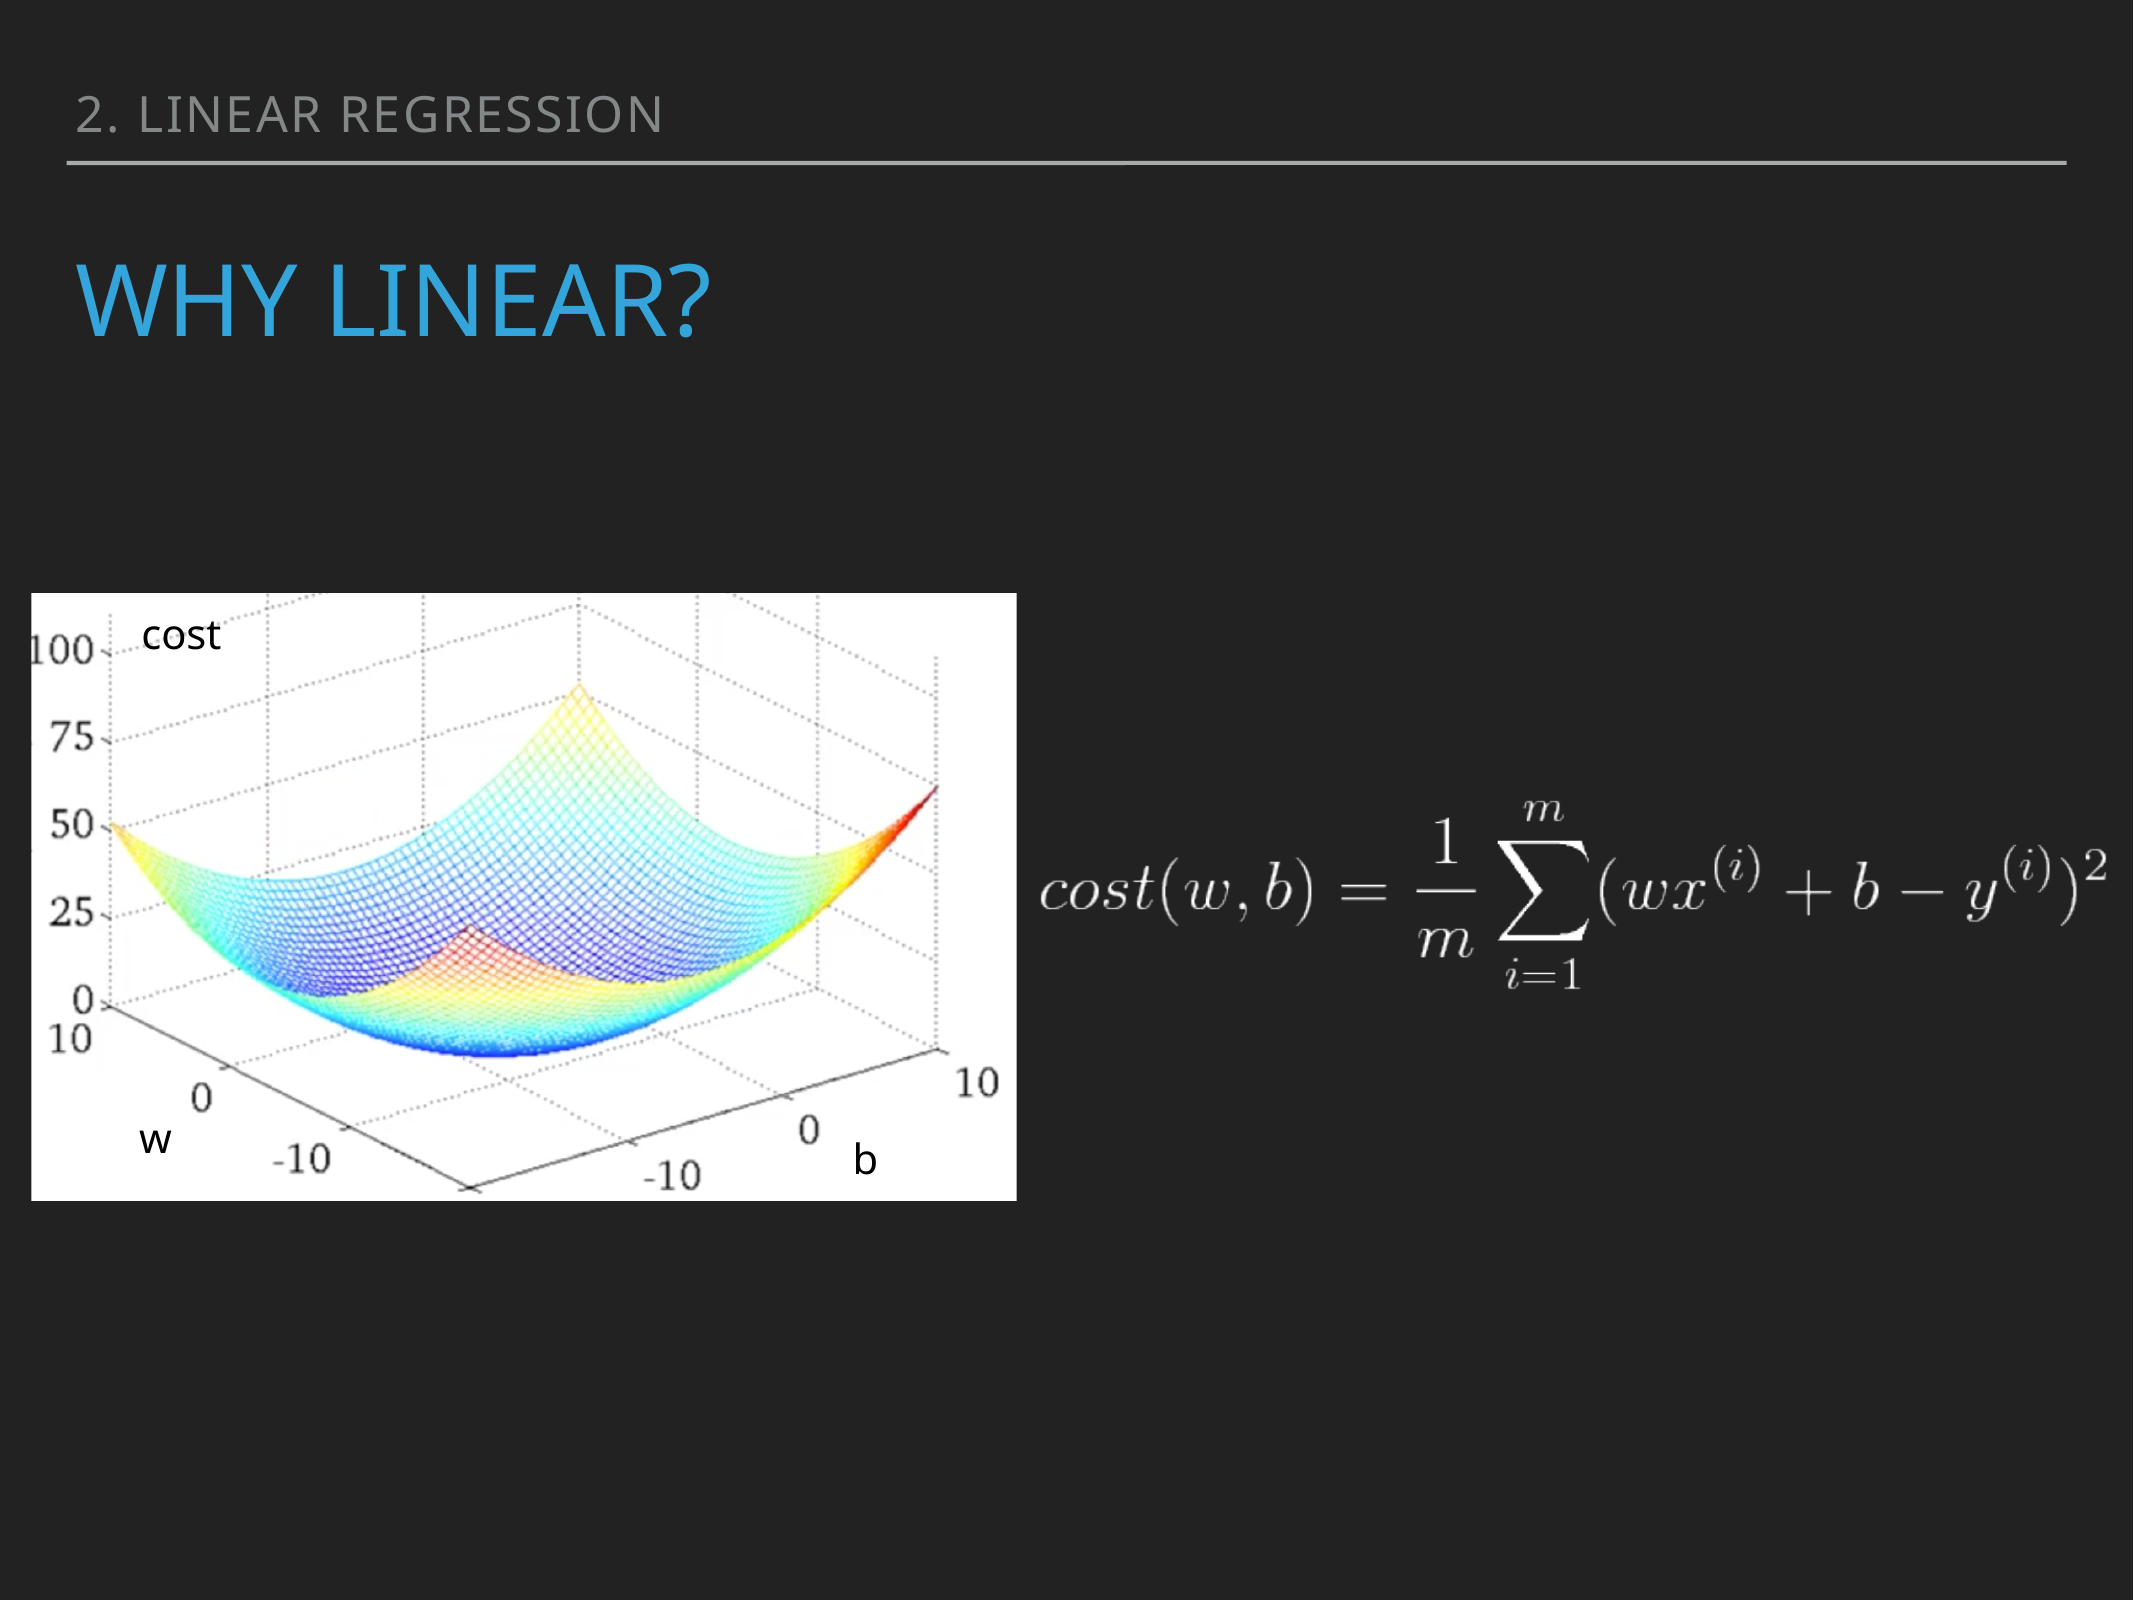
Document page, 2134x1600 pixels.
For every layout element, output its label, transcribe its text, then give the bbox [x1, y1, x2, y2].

title why linear? [66, 250, 2068, 371]
text_box 2. linear regression [66, 85, 1900, 150]
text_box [31, 593, 1017, 1201]
picture [1035, 798, 2114, 996]
